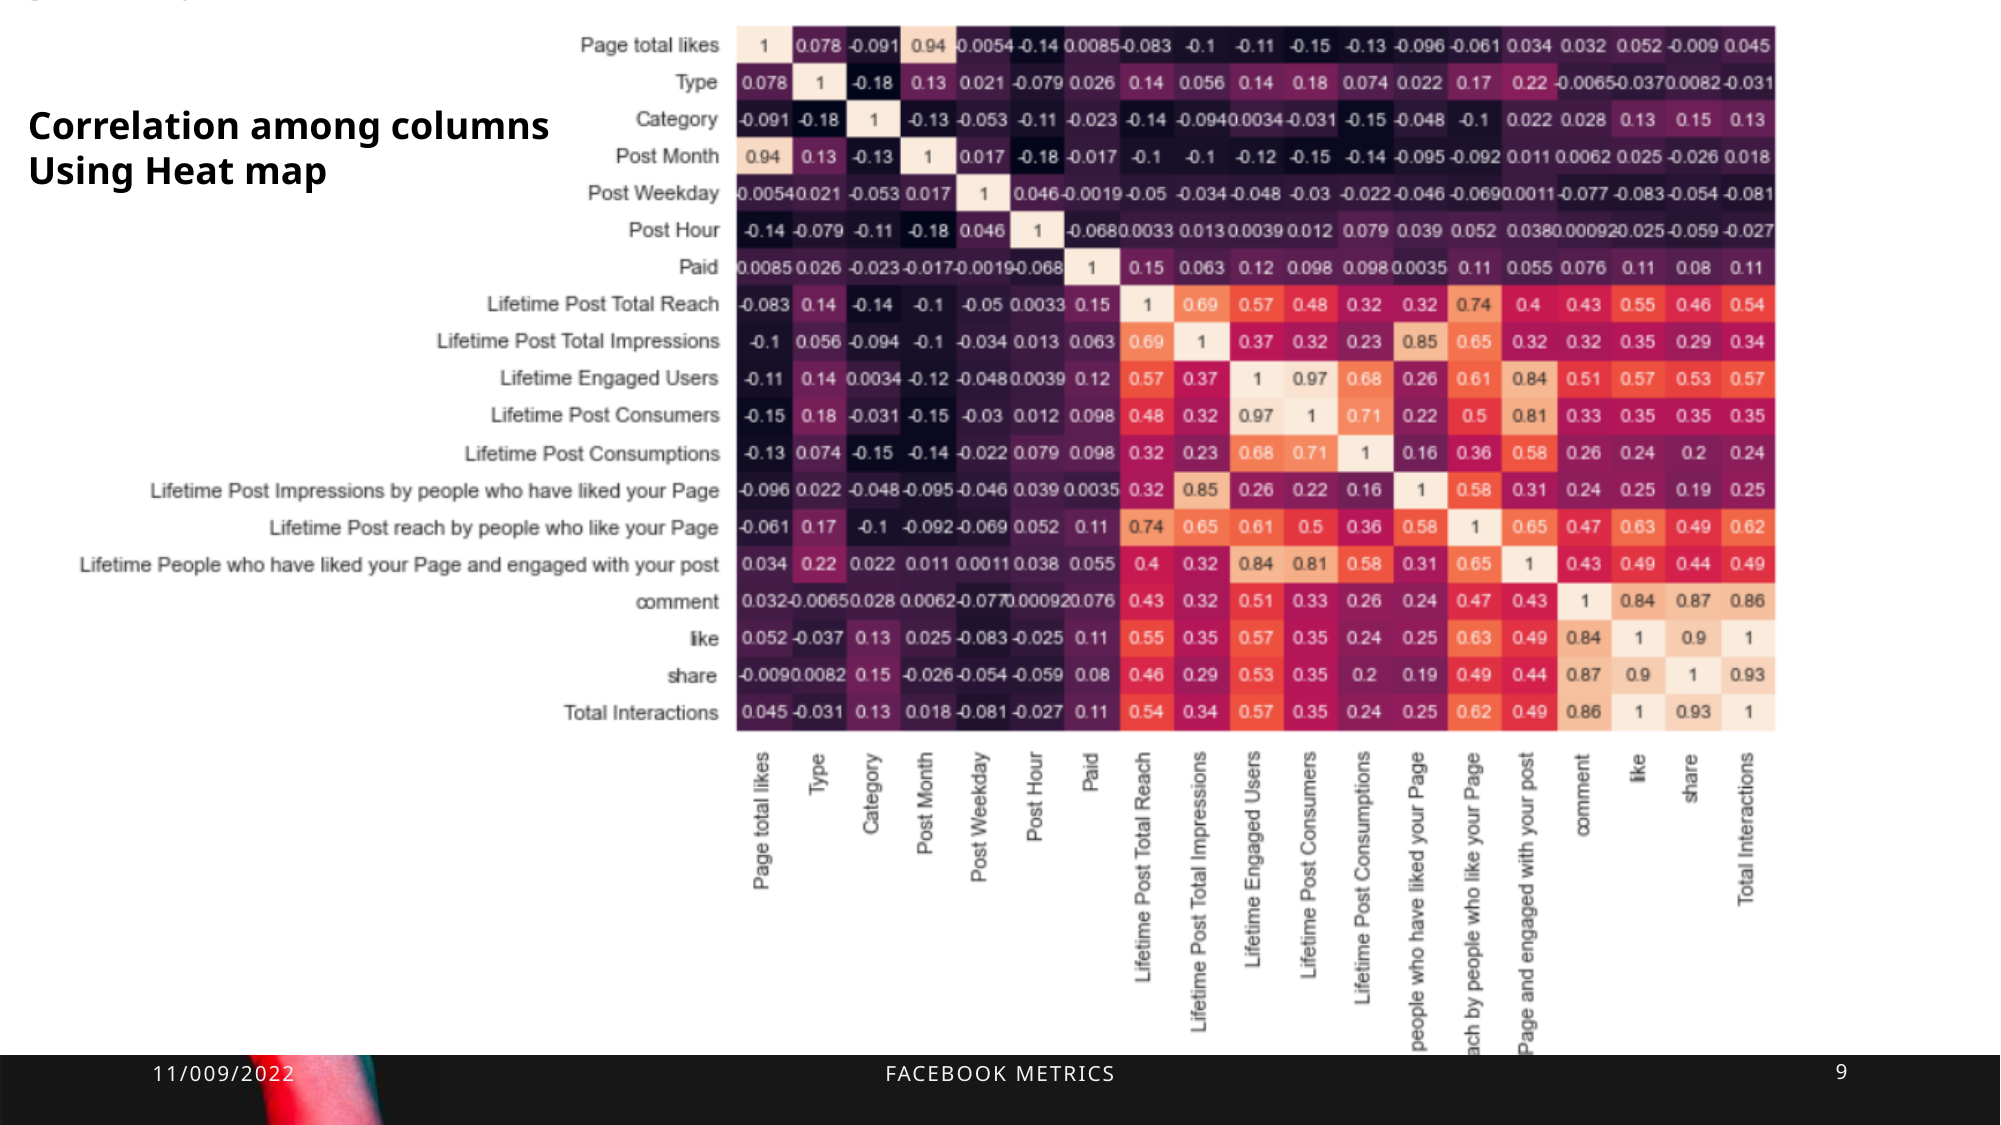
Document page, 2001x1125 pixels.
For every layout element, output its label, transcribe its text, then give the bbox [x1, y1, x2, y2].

slide_number 9 [1412, 1055, 1863, 1103]
slide_number 11/009/2022 [137, 1055, 588, 1103]
footer Facebook Metrics [662, 1055, 1338, 1103]
picture [0, 0, 2000, 1125]
